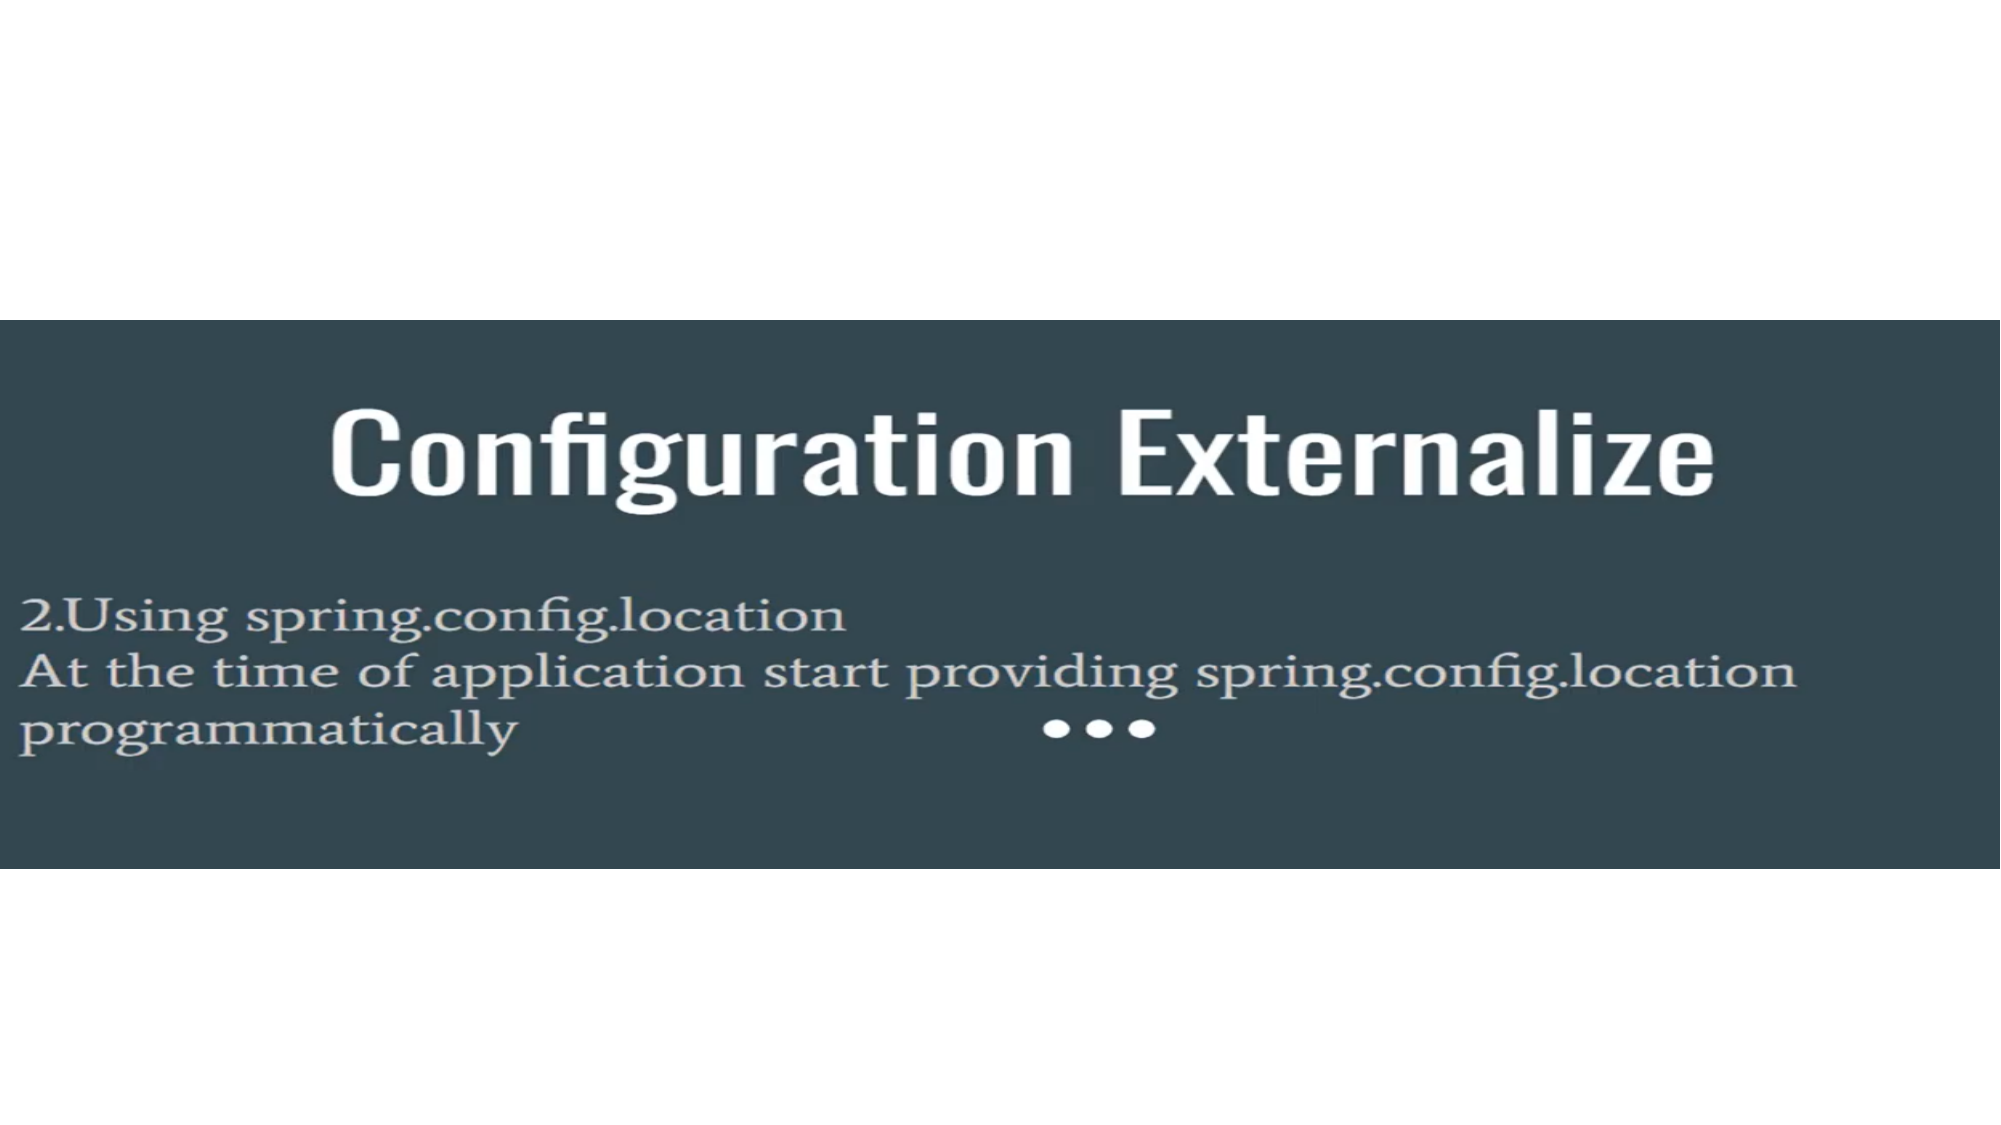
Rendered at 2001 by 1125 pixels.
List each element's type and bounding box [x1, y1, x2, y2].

picture [0, 320, 2000, 869]
